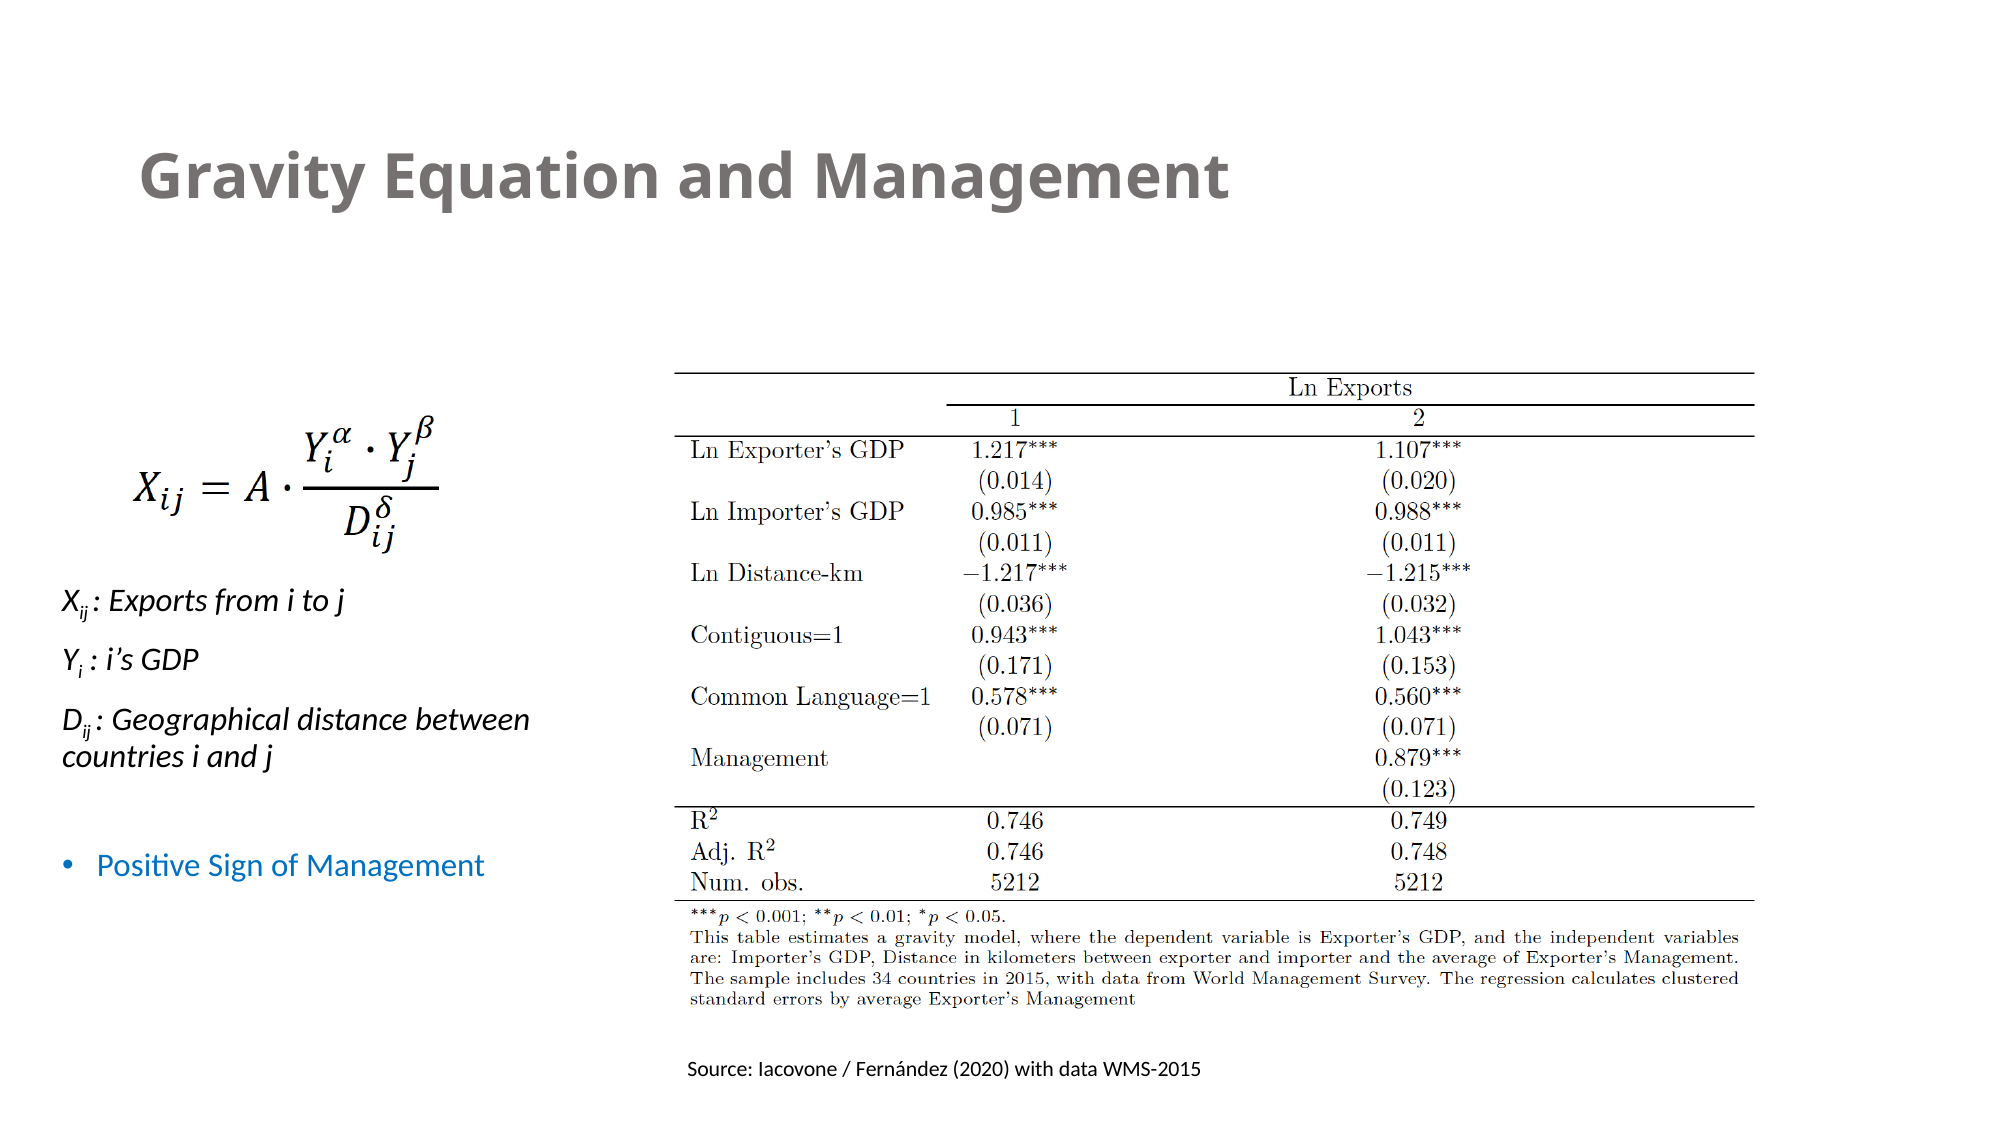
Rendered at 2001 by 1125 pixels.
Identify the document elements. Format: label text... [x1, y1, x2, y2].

picture [596, 352, 1839, 1046]
title Gravity Equation and Management [124, 77, 1534, 279]
text_box Source: Iacovone / Fernández (2020) with data WMS-2015 [672, 1047, 1223, 1089]
picture [123, 403, 458, 563]
list Xij : Exports from i to j Yi : i’s GDP Dij : Geographical distance between countries i and j Positive Sign of Management [47, 401, 596, 893]
